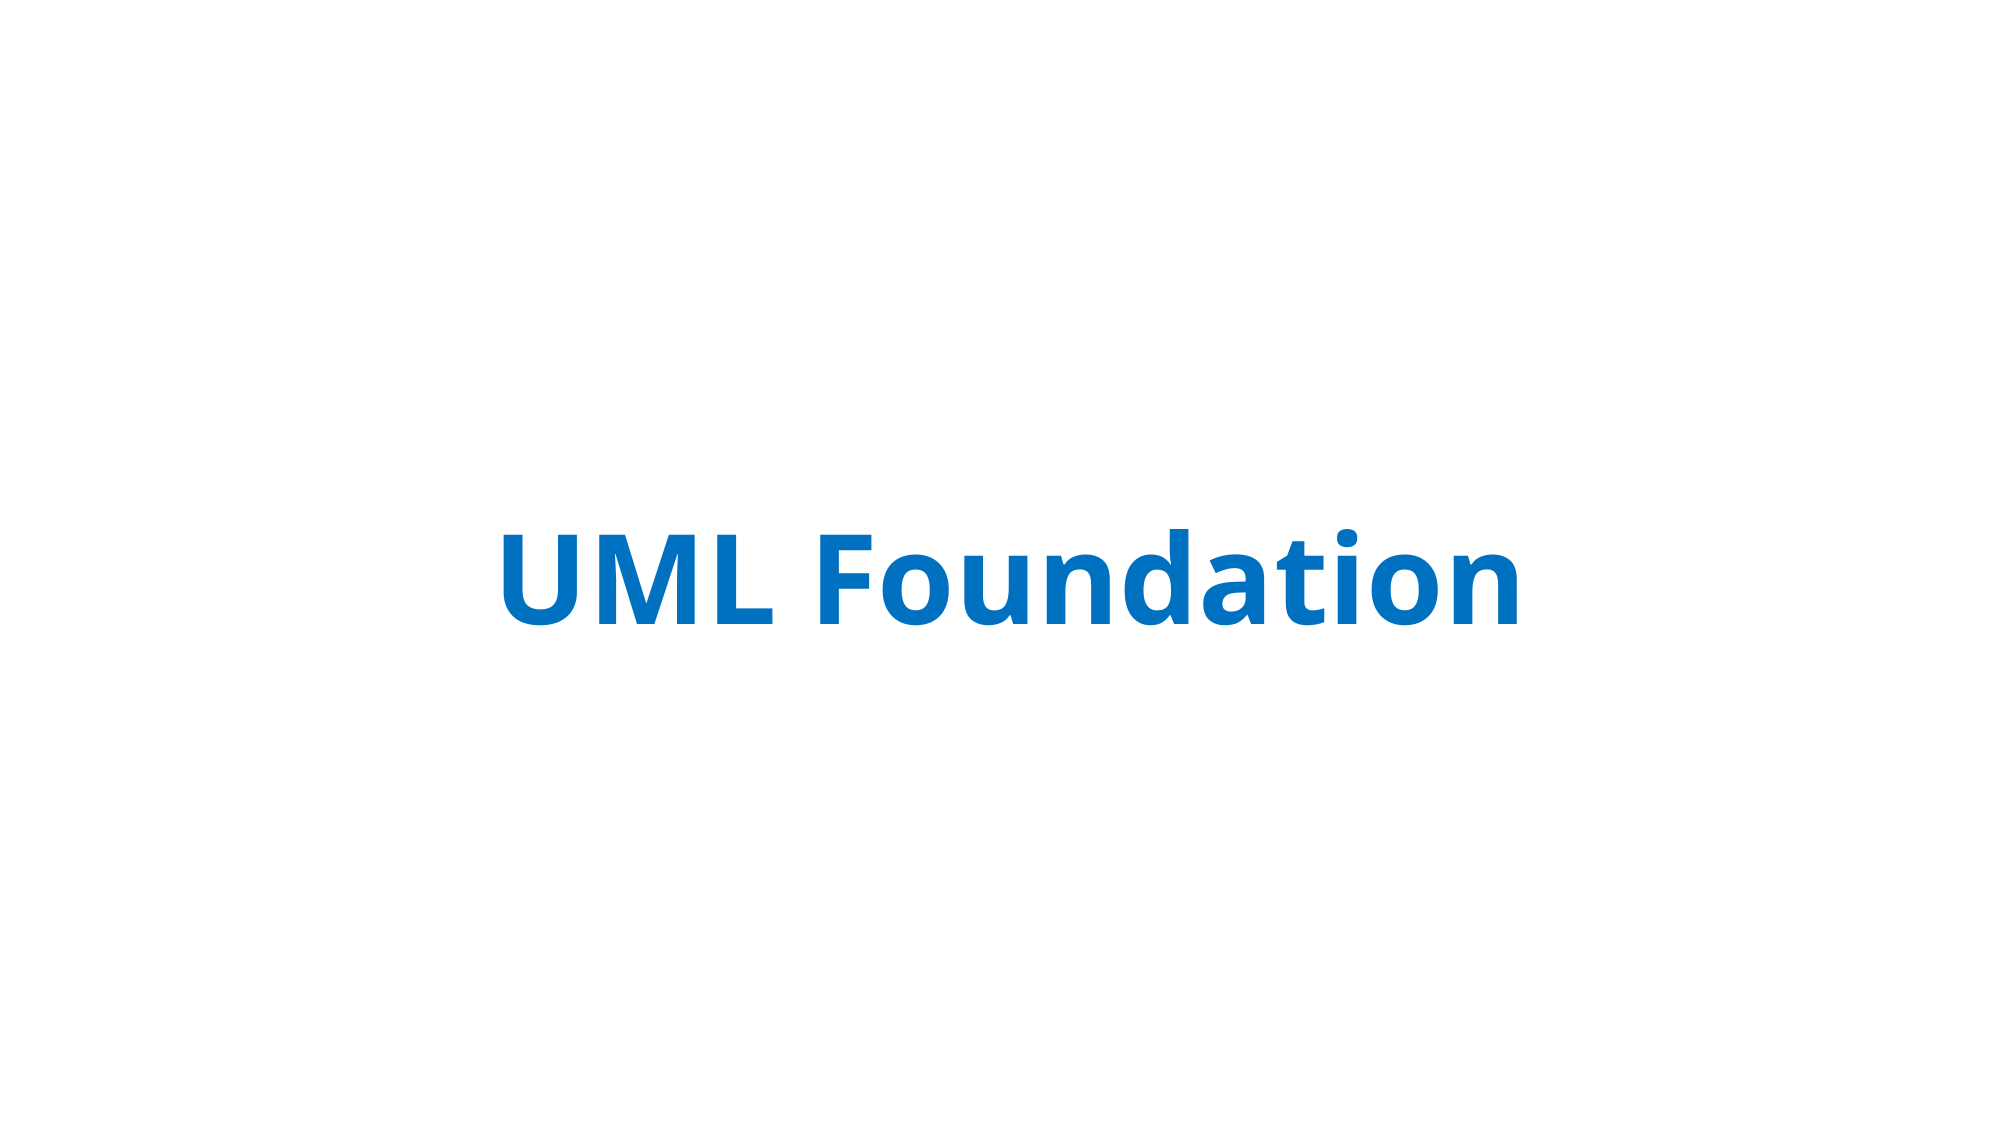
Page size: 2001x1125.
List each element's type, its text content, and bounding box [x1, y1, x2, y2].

title UML Foundation [148, 475, 1874, 693]
